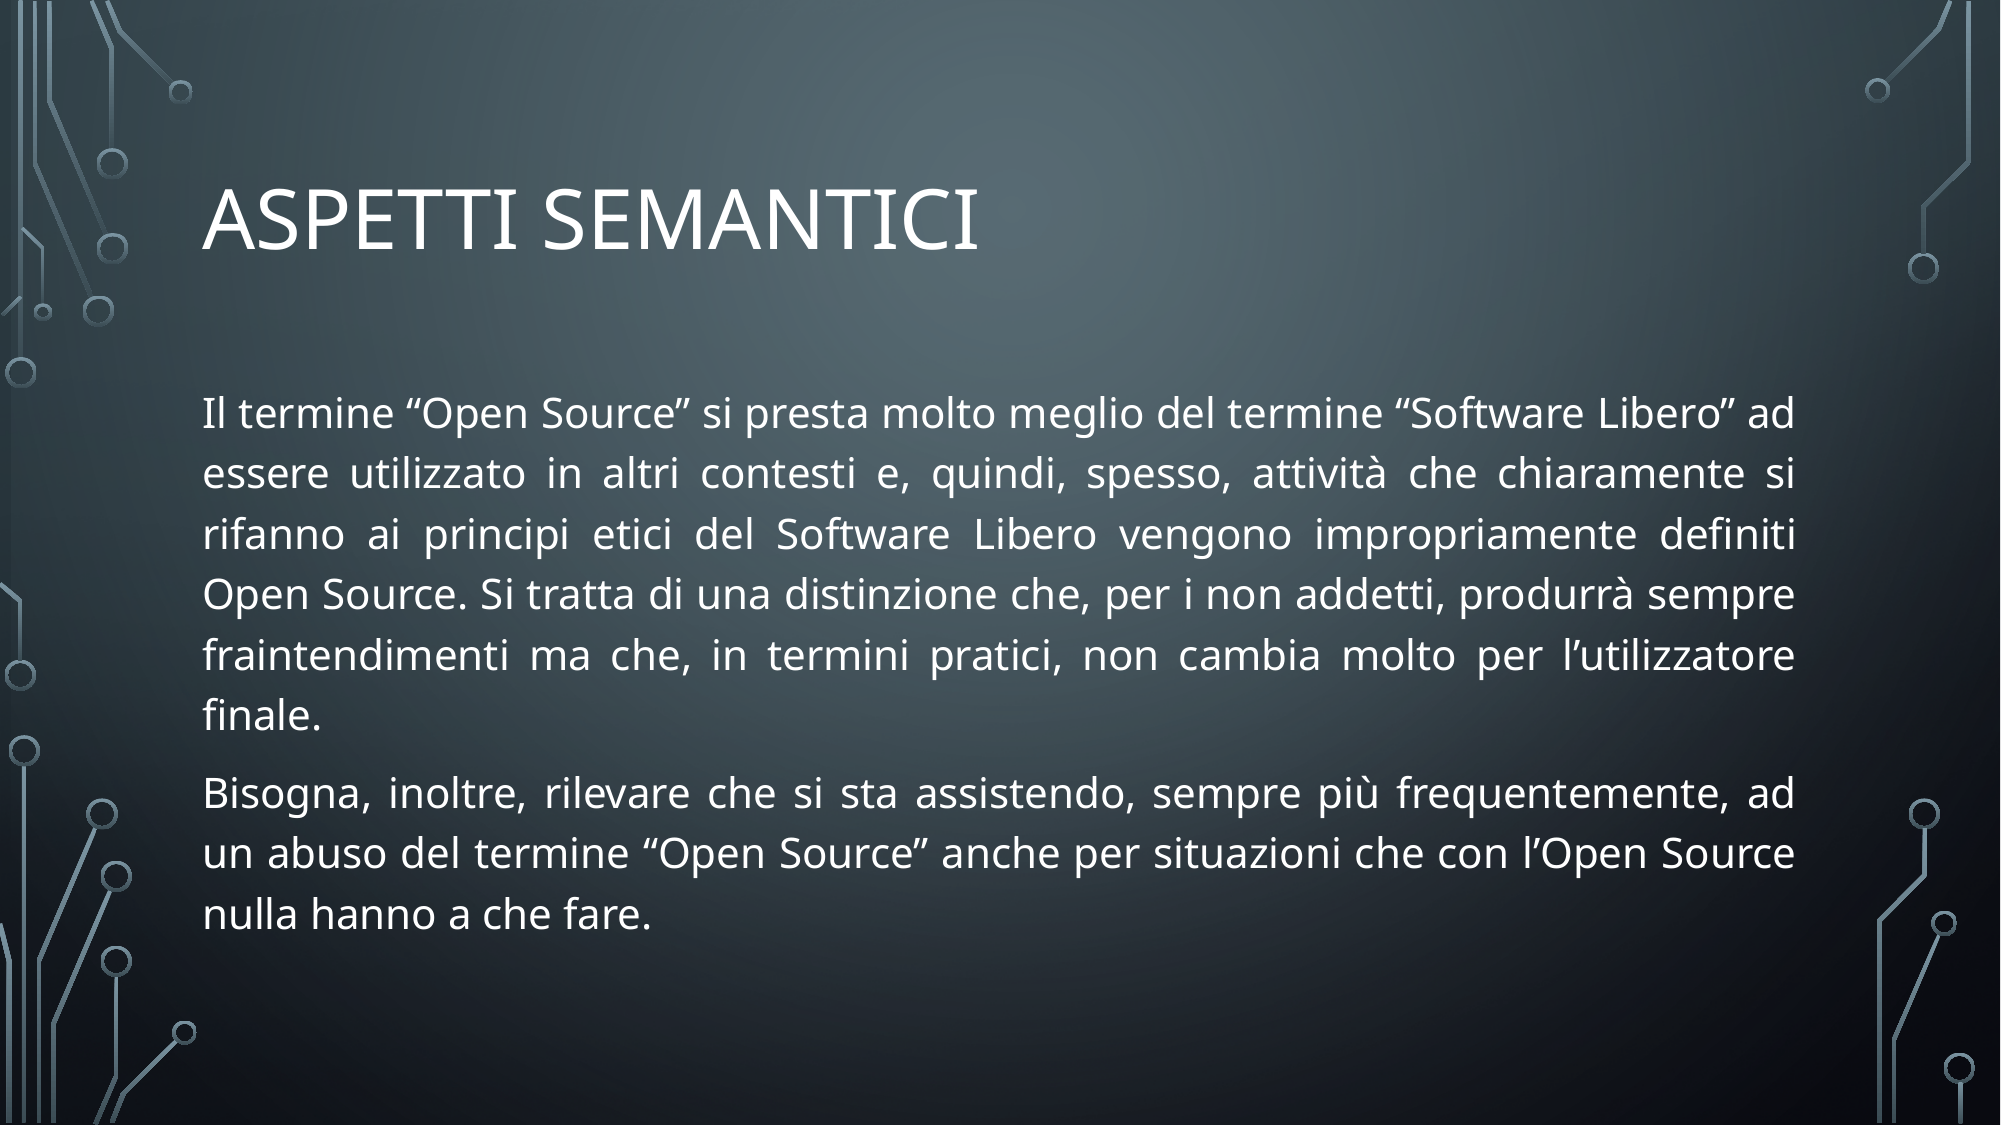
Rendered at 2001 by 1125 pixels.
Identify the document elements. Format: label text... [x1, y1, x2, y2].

list Il termine “Open Source” si presta molto meglio del termine “Software Libero” ad essere utilizzato in altri contesti e, quindi, spesso, attività che chiaramente si rifanno ai principi etici del Software Libero vengono impropriamente definiti Open Source. Si tratta di una distinzione che, per i non addetti, produrrà sempre fraintendimenti ma che, in termini pratici, non cambia molto per l’utilizzatore finale. Bisogna, inoltre, rilevare che si sta assistendo, sempre più frequentemente, ad un abuso del termine “Open Source” anche per situazioni che con l’Open Source nulla hanno a che fare. [187, 369, 1813, 950]
title Aspetti semantici [187, 101, 1813, 344]
